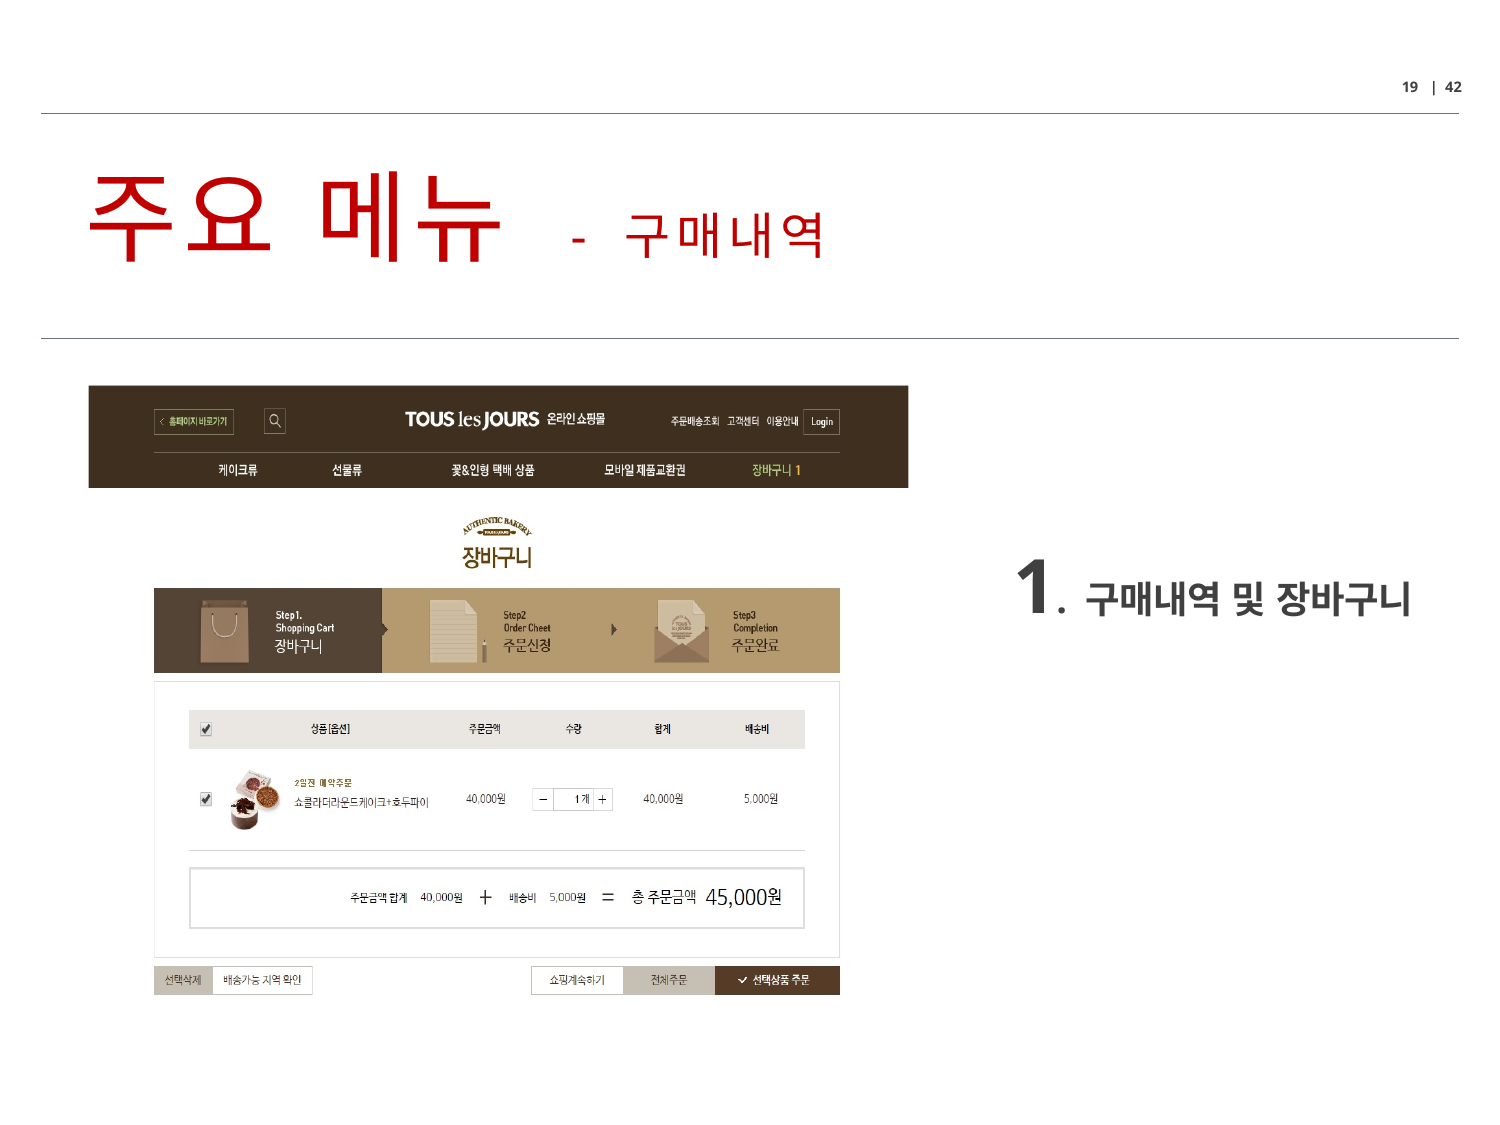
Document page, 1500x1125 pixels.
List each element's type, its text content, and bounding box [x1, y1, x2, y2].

text_box 19 | 42 [1092, 72, 1477, 103]
text_box 1. 구매내역 및 장바구니 [998, 468, 1457, 713]
text_box 주요 메뉴 - 구매내역 [29, 160, 1199, 284]
picture [88, 385, 909, 1024]
